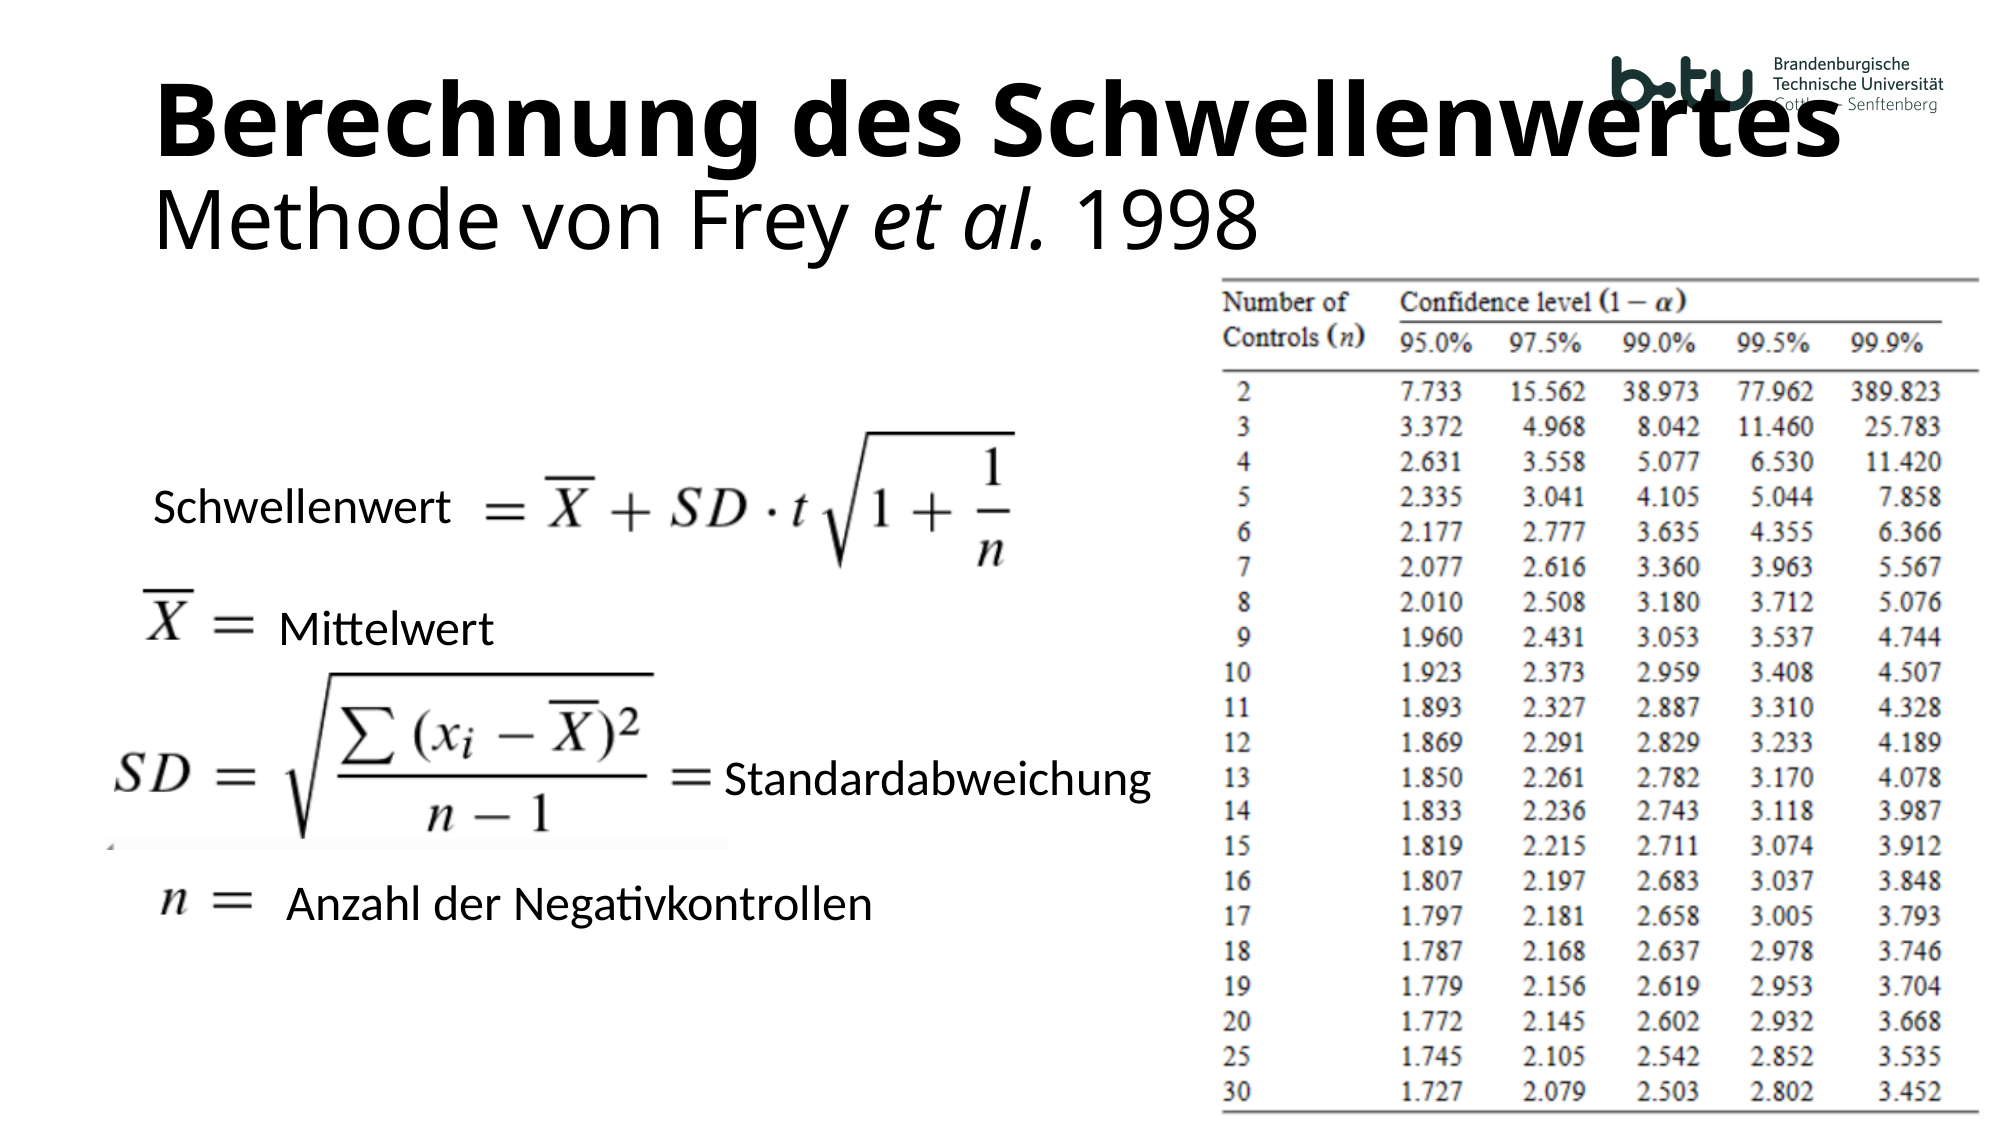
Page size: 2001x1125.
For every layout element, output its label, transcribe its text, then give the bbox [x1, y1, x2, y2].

text_box Anzahl der Negativkontrollen [271, 863, 889, 938]
picture [156, 875, 263, 927]
picture [105, 662, 728, 851]
text_box Standardabweichung [728, 737, 1168, 813]
text_box Schwellenwert [138, 465, 468, 541]
picture [1213, 271, 2000, 1125]
title Berechnung des Schwellenwertes Methode von Frey et al. 1998 [137, 59, 1863, 278]
picture [485, 421, 1023, 587]
text_box Mittelwert [264, 587, 511, 662]
picture [137, 583, 263, 659]
picture [1555, 0, 2000, 170]
